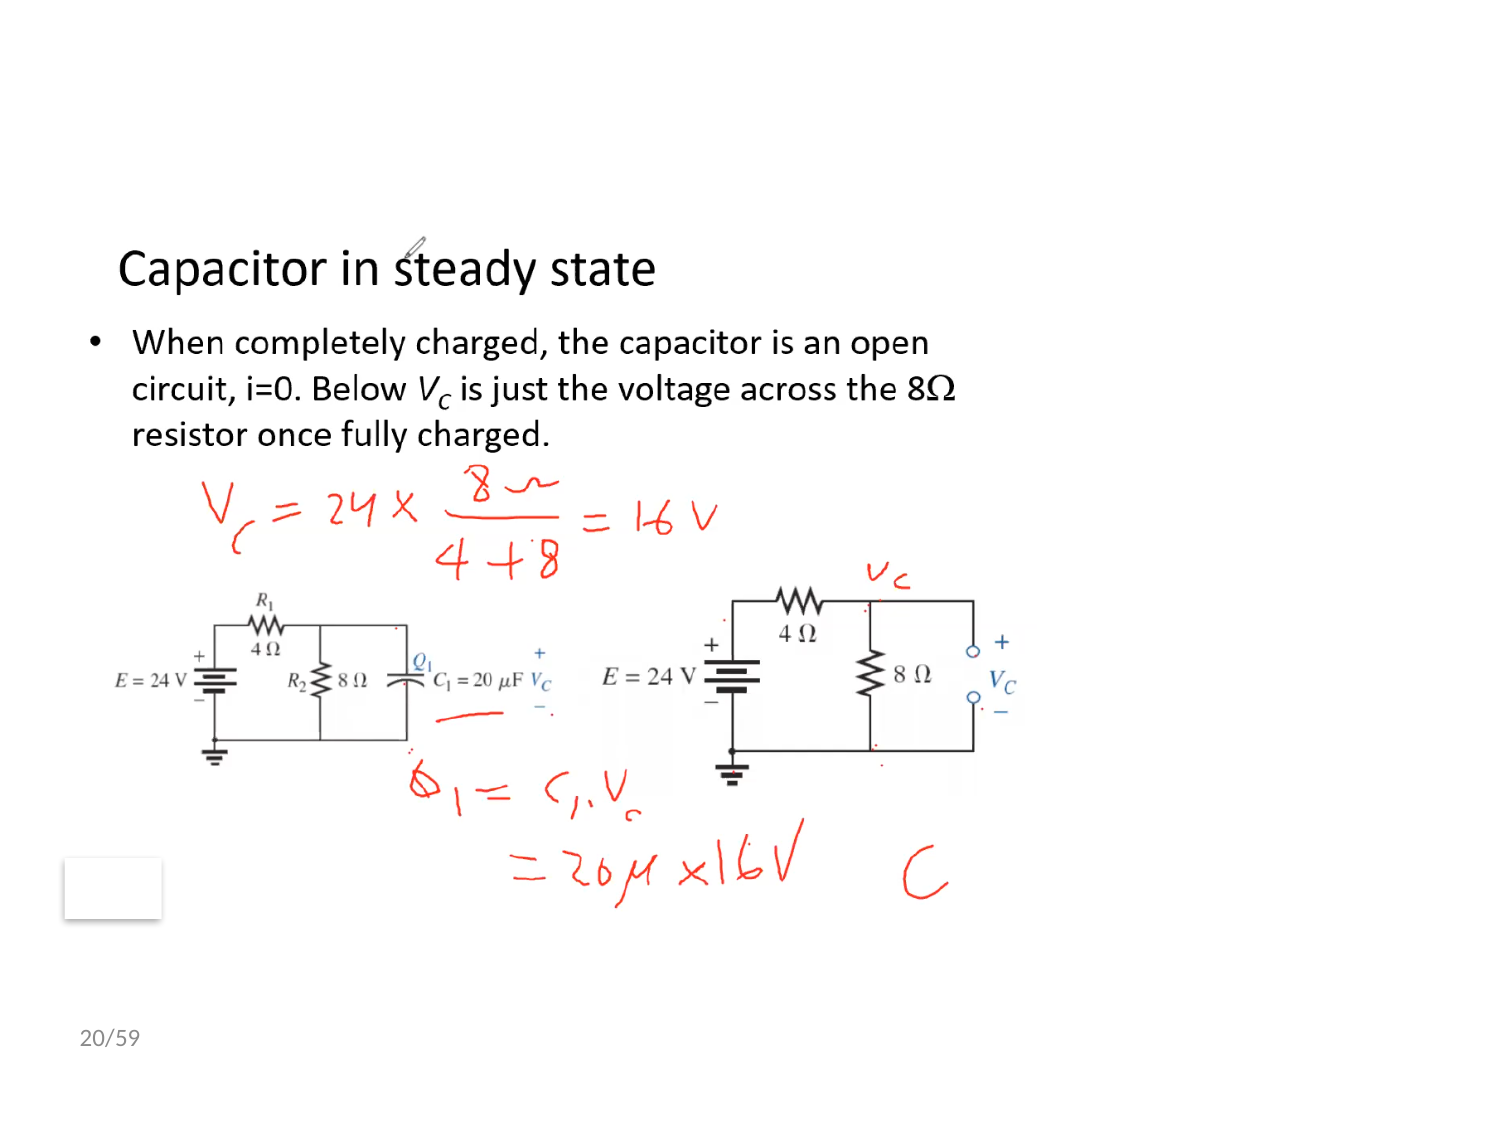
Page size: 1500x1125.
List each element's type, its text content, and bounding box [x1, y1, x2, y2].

picture [64, 205, 1048, 927]
slide_number 20/59 [64, 1006, 415, 1067]
